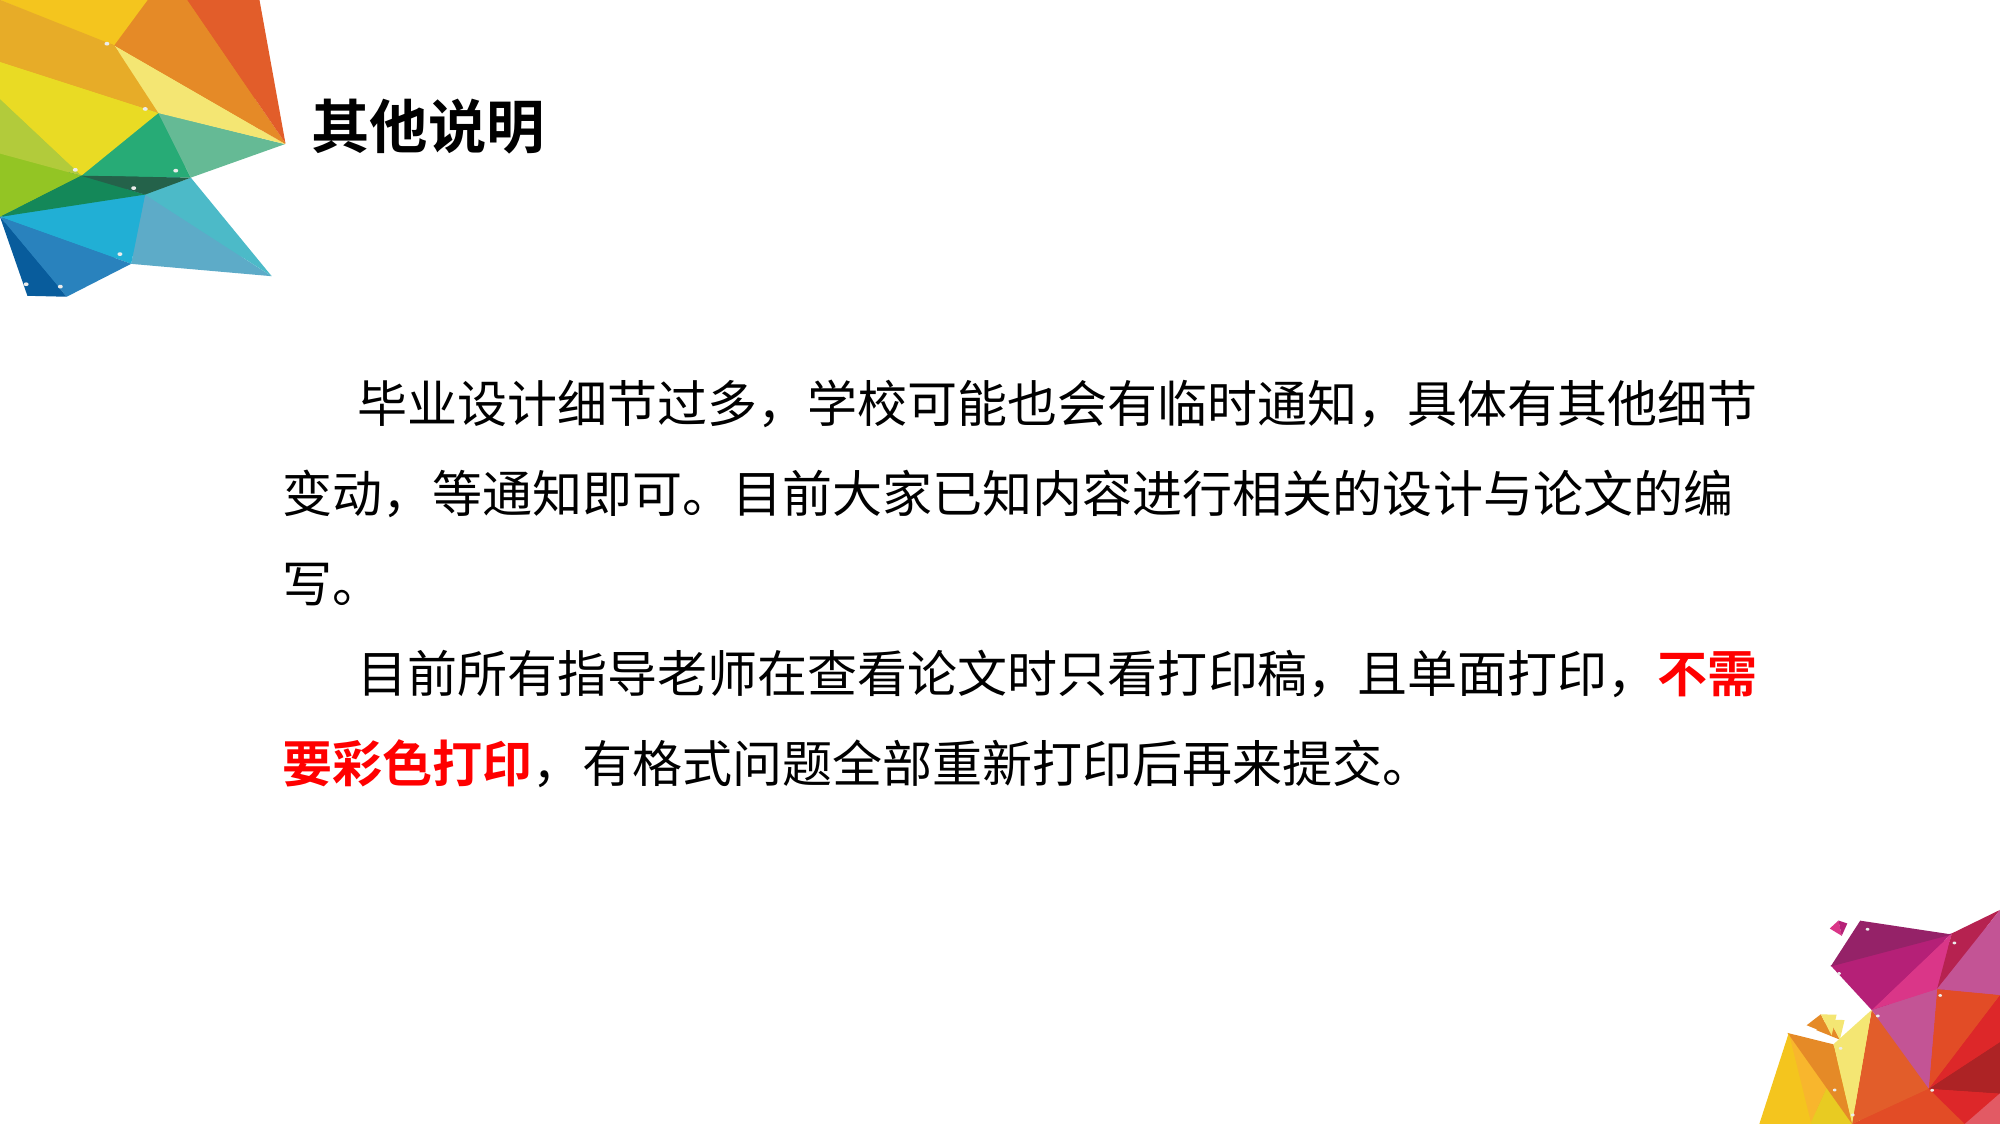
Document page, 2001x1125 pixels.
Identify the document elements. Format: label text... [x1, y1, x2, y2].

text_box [1772, 896, 1987, 1125]
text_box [0, 5, 292, 292]
text_box 毕业设计细节过多，学校可能也会有临时通知，具体有其他细节变动，等通知即可。目前大家已知内容进行相关的设计与论文的编写。 目前所有指导老师在查看论文时只看打印稿，且单面打印，不需要彩色打印，有格式问题全部重新打印后再来提交。 [267, 334, 1817, 800]
text_box 其他说明 [297, 83, 1024, 168]
